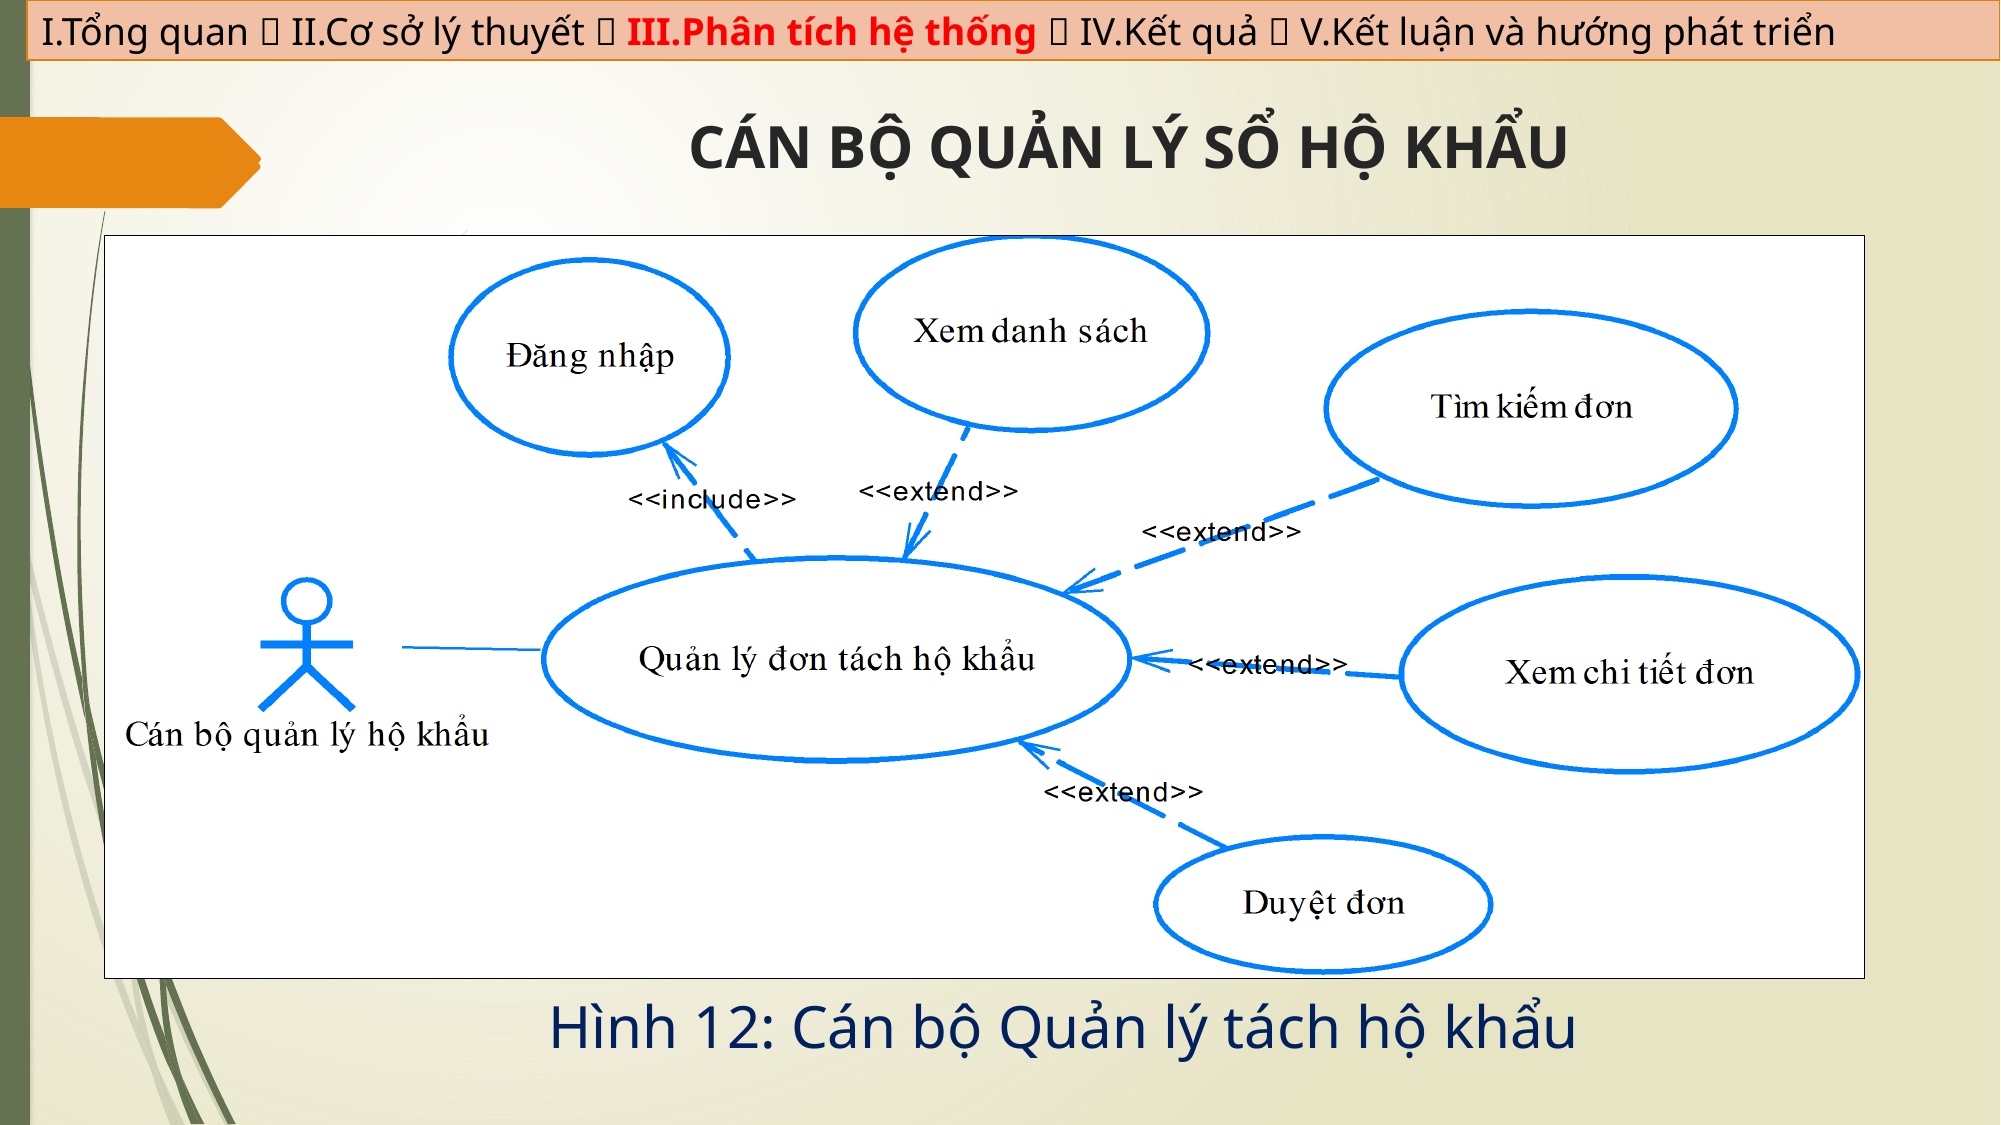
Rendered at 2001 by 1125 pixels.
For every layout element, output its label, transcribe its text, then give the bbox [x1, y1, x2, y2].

text_box CÁN BỘ QUẢN LÝ SỔ HỘ KHẨU [259, 102, 2000, 231]
text_box I.Tổng quan  II.Cơ sở lý thuyết  III.Phân tích hệ thống  IV.Kết quả  V.Kết luận và hướng phát triển [26, 0, 2000, 61]
text_box Hình 12: Cán bộ Quản lý tách hộ khẩu [299, 990, 1829, 1068]
text_box [0, 124, 261, 209]
picture [104, 235, 1864, 979]
